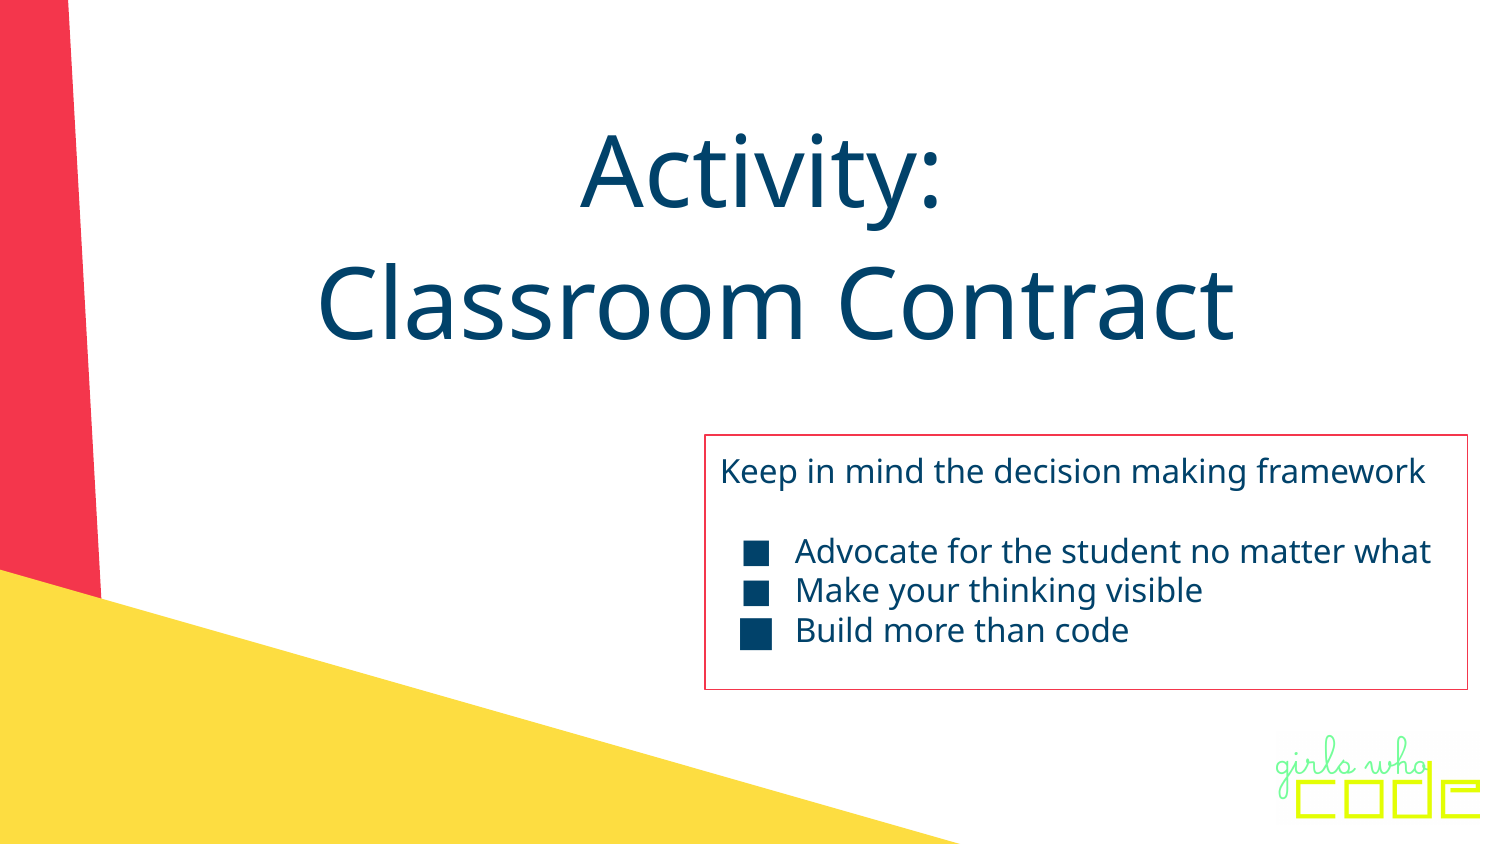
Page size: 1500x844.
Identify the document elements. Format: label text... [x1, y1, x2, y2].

text_box [0, 569, 961, 844]
picture [1276, 730, 1480, 826]
text_box Activity: Classroom Contract [120, 92, 1431, 561]
text_box [0, 0, 102, 598]
text_box Keep in mind the decision making framework Advocate for the student no matter what Make your thinking visible Build more than code [704, 434, 1468, 690]
